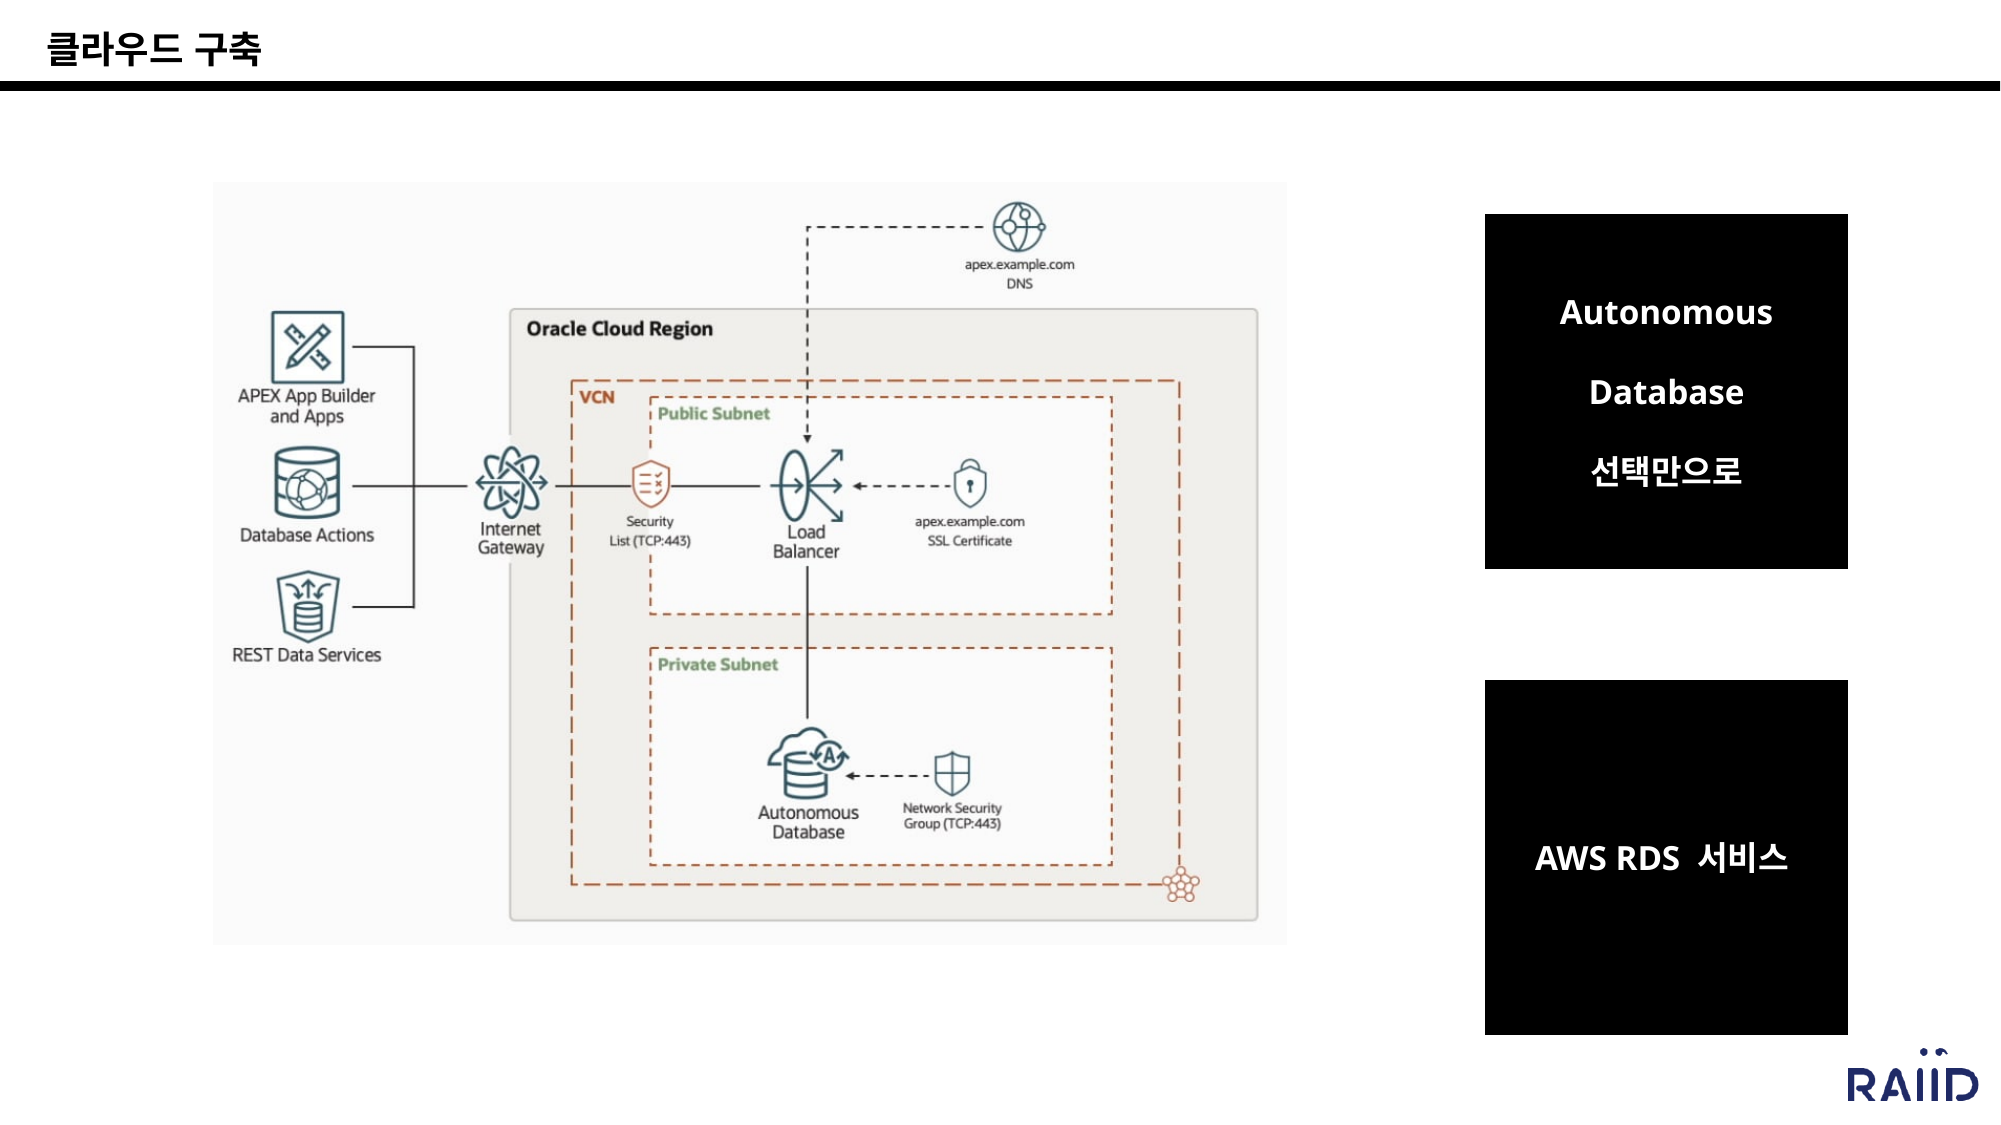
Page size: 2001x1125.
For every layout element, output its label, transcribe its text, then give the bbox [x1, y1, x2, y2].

picture [1803, 1042, 2000, 1112]
text_box 클라우드 구축 [31, 18, 279, 79]
text_box Autonomous Database 선택만으로 [1485, 214, 1848, 569]
picture [213, 182, 1287, 945]
text_box AWS RDS 서비스 [1485, 680, 1848, 1035]
